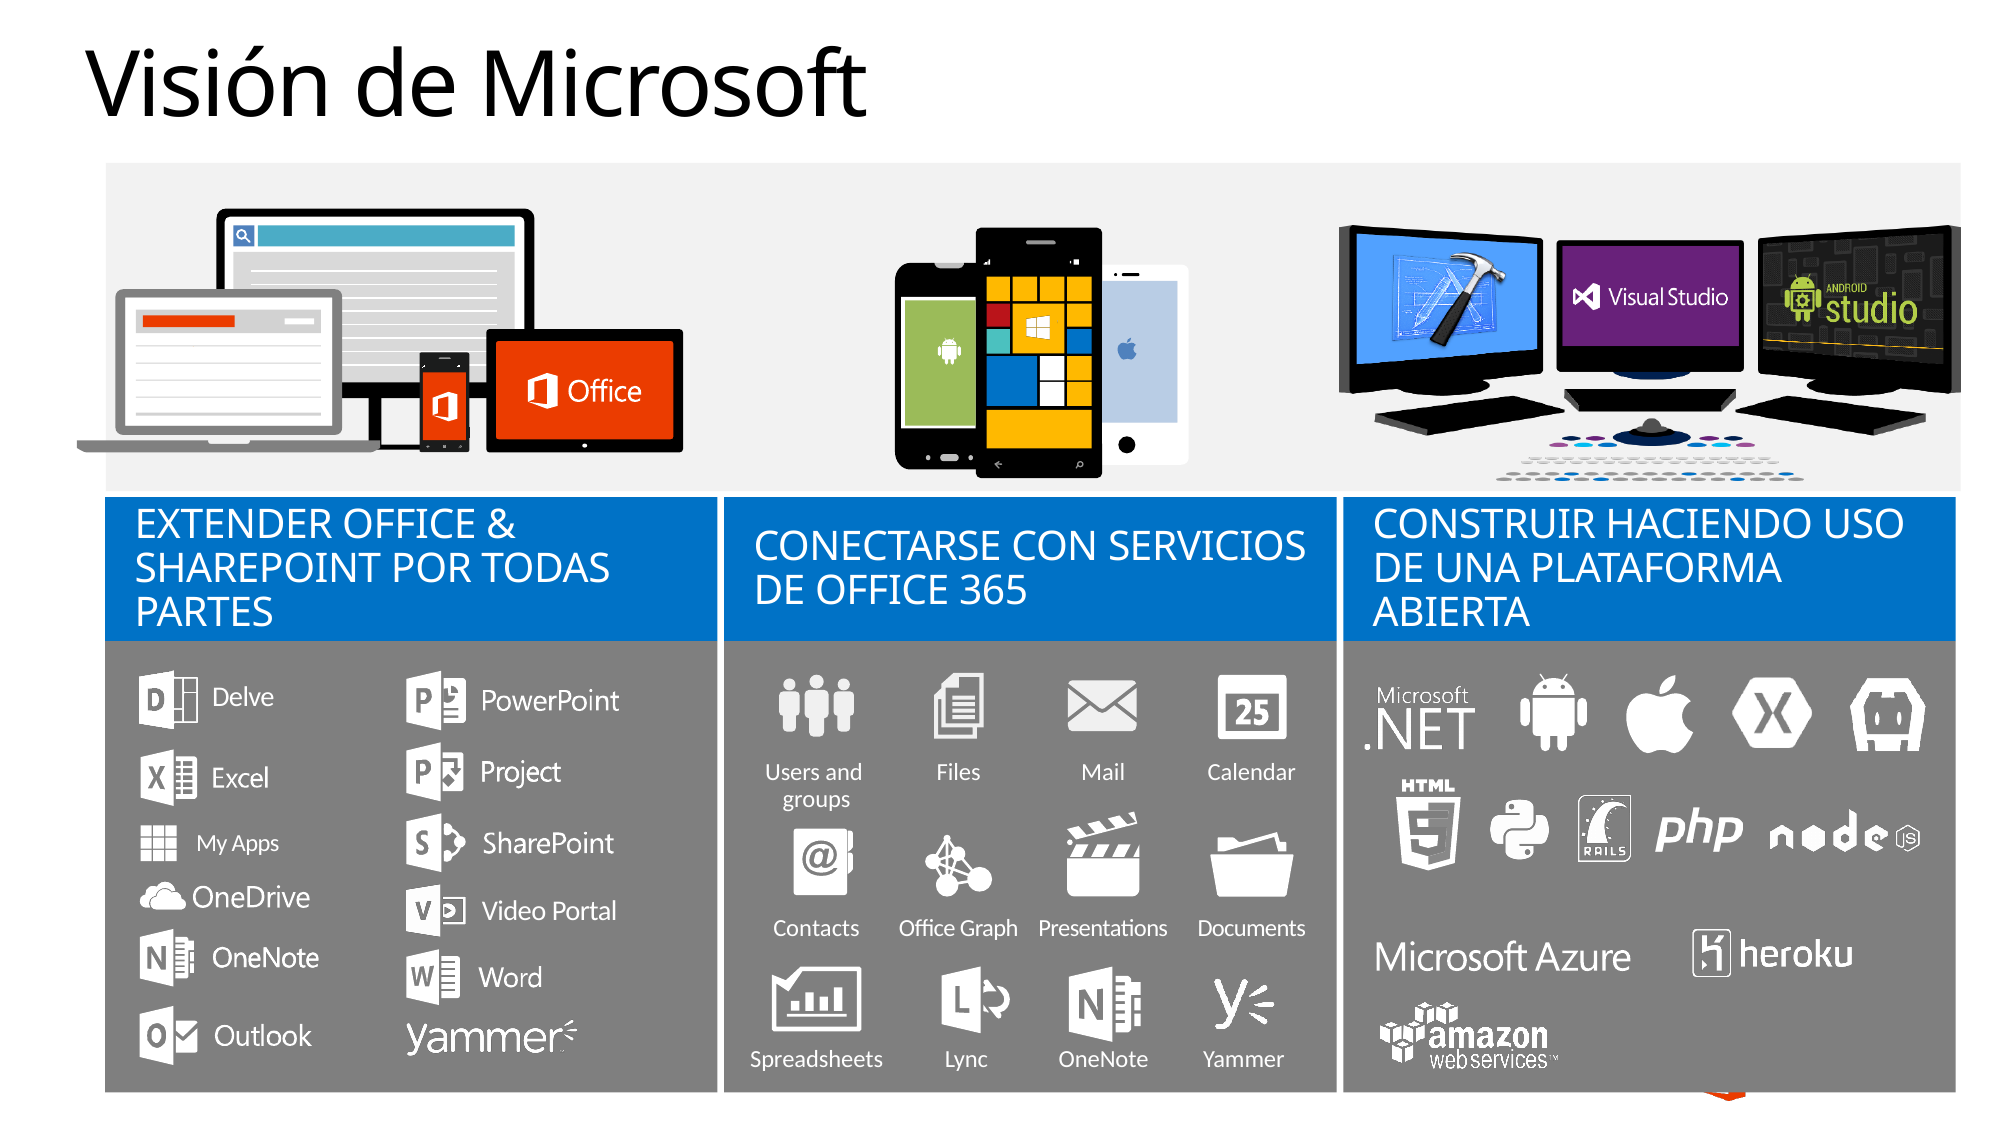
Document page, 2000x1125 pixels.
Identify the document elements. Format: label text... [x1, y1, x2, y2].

text_box [251, 1026, 260, 1046]
text_box OneNote [1030, 1046, 1170, 1097]
text_box [478, 967, 504, 987]
picture [1364, 680, 1477, 750]
text_box [443, 678, 466, 723]
text_box [140, 749, 174, 806]
picture [1380, 1002, 1558, 1069]
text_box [406, 742, 561, 802]
text_box [441, 956, 460, 999]
picture [1338, 225, 1961, 481]
text_box [105, 162, 1961, 492]
text_box [247, 886, 265, 908]
text_box [1217, 674, 1287, 740]
text_box Mail [1037, 759, 1169, 810]
text_box [520, 966, 542, 988]
text_box [983, 1004, 989, 1013]
text_box [1115, 975, 1141, 1033]
text_box [299, 1023, 312, 1046]
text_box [406, 813, 614, 873]
text_box [779, 678, 800, 732]
text_box [214, 1024, 235, 1046]
text_box [596, 695, 609, 711]
text_box [175, 1028, 198, 1053]
text_box [1133, 844, 1140, 857]
text_box [988, 985, 1010, 1019]
text_box CONECTARSE CON SERVICIOS DE OFFICE 365 [724, 497, 1337, 641]
text_box [925, 834, 993, 897]
text_box [1067, 858, 1140, 897]
text_box [503, 972, 518, 988]
text_box [281, 892, 296, 908]
text_box [1343, 642, 1956, 1093]
text_box [983, 979, 997, 993]
picture [1731, 676, 1813, 749]
text_box [549, 695, 557, 711]
text_box [793, 828, 853, 896]
text_box [406, 670, 442, 731]
text_box [192, 885, 213, 908]
text_box [1068, 966, 1113, 1042]
text_box [833, 678, 854, 732]
picture [1487, 796, 1554, 863]
text_box Files [893, 759, 1024, 810]
text_box [1068, 680, 1137, 709]
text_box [894, 227, 1189, 479]
text_box [266, 1030, 297, 1046]
text_box Yammer [1170, 1046, 1318, 1097]
text_box [1067, 705, 1137, 732]
text_box [724, 641, 1337, 1093]
text_box Contacts [751, 915, 846, 966]
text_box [139, 670, 303, 731]
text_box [140, 825, 177, 862]
text_box [139, 1005, 174, 1066]
text_box Office Graph [846, 915, 1026, 966]
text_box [771, 966, 862, 1032]
text_box [934, 672, 984, 739]
text_box Lync [893, 1046, 1030, 1097]
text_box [139, 928, 319, 987]
text_box Users and groups [751, 759, 882, 810]
text_box [941, 966, 981, 1034]
picture [1210, 975, 1276, 1033]
picture [1655, 807, 1744, 852]
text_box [1395, 779, 1461, 871]
text_box Documents [1186, 915, 1318, 966]
text_box [175, 1020, 198, 1037]
text_box [496, 695, 511, 712]
picture [1770, 809, 1927, 852]
text_box [175, 756, 198, 799]
picture [1520, 673, 1588, 752]
text_box [105, 642, 718, 1093]
text_box CONSTRUIR HACIENDO USO DE UNA PLATAFORMA ABIERTA [1343, 497, 1956, 642]
text_box [1067, 811, 1138, 840]
text_box [512, 695, 533, 711]
text_box [1112, 844, 1131, 857]
text_box EXTENDER OFFICE & SHAREPOINT POR TODAS PARTES [105, 497, 718, 642]
text_box [406, 949, 439, 1006]
picture [406, 1016, 577, 1059]
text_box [1623, 674, 1694, 754]
text_box [238, 772, 263, 788]
text_box My Apps [196, 830, 296, 857]
text_box [533, 695, 547, 712]
text_box [267, 891, 276, 908]
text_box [1210, 831, 1294, 897]
text_box [150, 889, 186, 910]
text_box [1091, 844, 1110, 857]
text_box [610, 691, 619, 712]
text_box [483, 690, 497, 711]
text_box Spreadsheets [743, 1046, 890, 1097]
text_box [1067, 839, 1073, 846]
picture [1577, 795, 1631, 863]
text_box Presentations [1026, 915, 1180, 966]
picture [1689, 924, 1855, 980]
text_box [231, 891, 245, 908]
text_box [76, 208, 684, 453]
title Visión de Microsoft [85, 37, 1914, 161]
picture [1848, 677, 1927, 752]
text_box [559, 690, 587, 712]
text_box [1376, 940, 1631, 972]
text_box [213, 767, 239, 788]
text_box [139, 881, 176, 908]
text_box [296, 891, 310, 908]
text_box [1117, 687, 1137, 718]
text_box Calendar [1186, 759, 1318, 810]
text_box [236, 1031, 249, 1046]
text_box [215, 891, 229, 908]
text_box [1070, 844, 1089, 857]
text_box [419, 352, 471, 453]
text_box [1067, 687, 1087, 718]
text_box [406, 883, 692, 938]
text_box [804, 674, 829, 737]
picture [1674, 1021, 1975, 1125]
